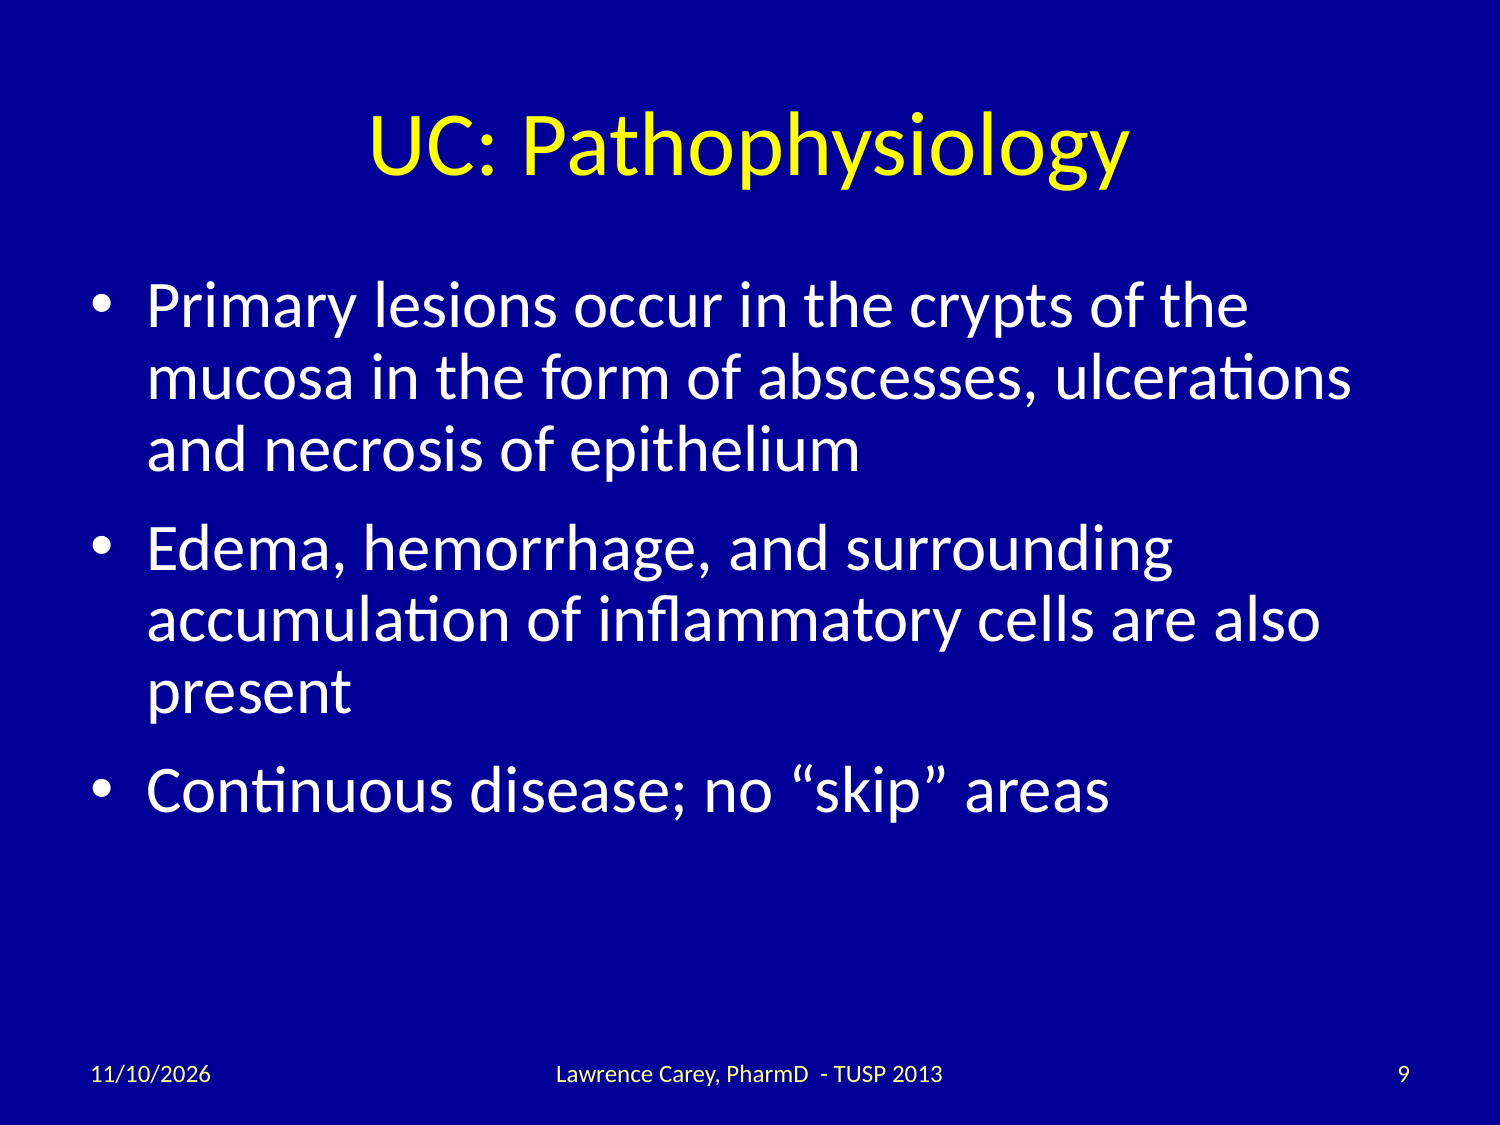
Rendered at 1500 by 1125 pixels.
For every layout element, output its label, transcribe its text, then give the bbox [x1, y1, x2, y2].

list Primary lesions occur in the crypts of the mucosa in the form of abscesses, ulcerations and necrosis of epithelium Edema, hemorrhage, and surrounding accumulation of inflammatory cells are also present Continuous disease; no “skip” areas [75, 262, 1425, 1005]
footer Lawrence Carey, PharmD - TUSP 2013 [512, 1042, 988, 1103]
slide_number 9 [1074, 1042, 1425, 1103]
title UC: Pathophysiology [75, 45, 1425, 233]
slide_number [75, 1042, 425, 1103]
